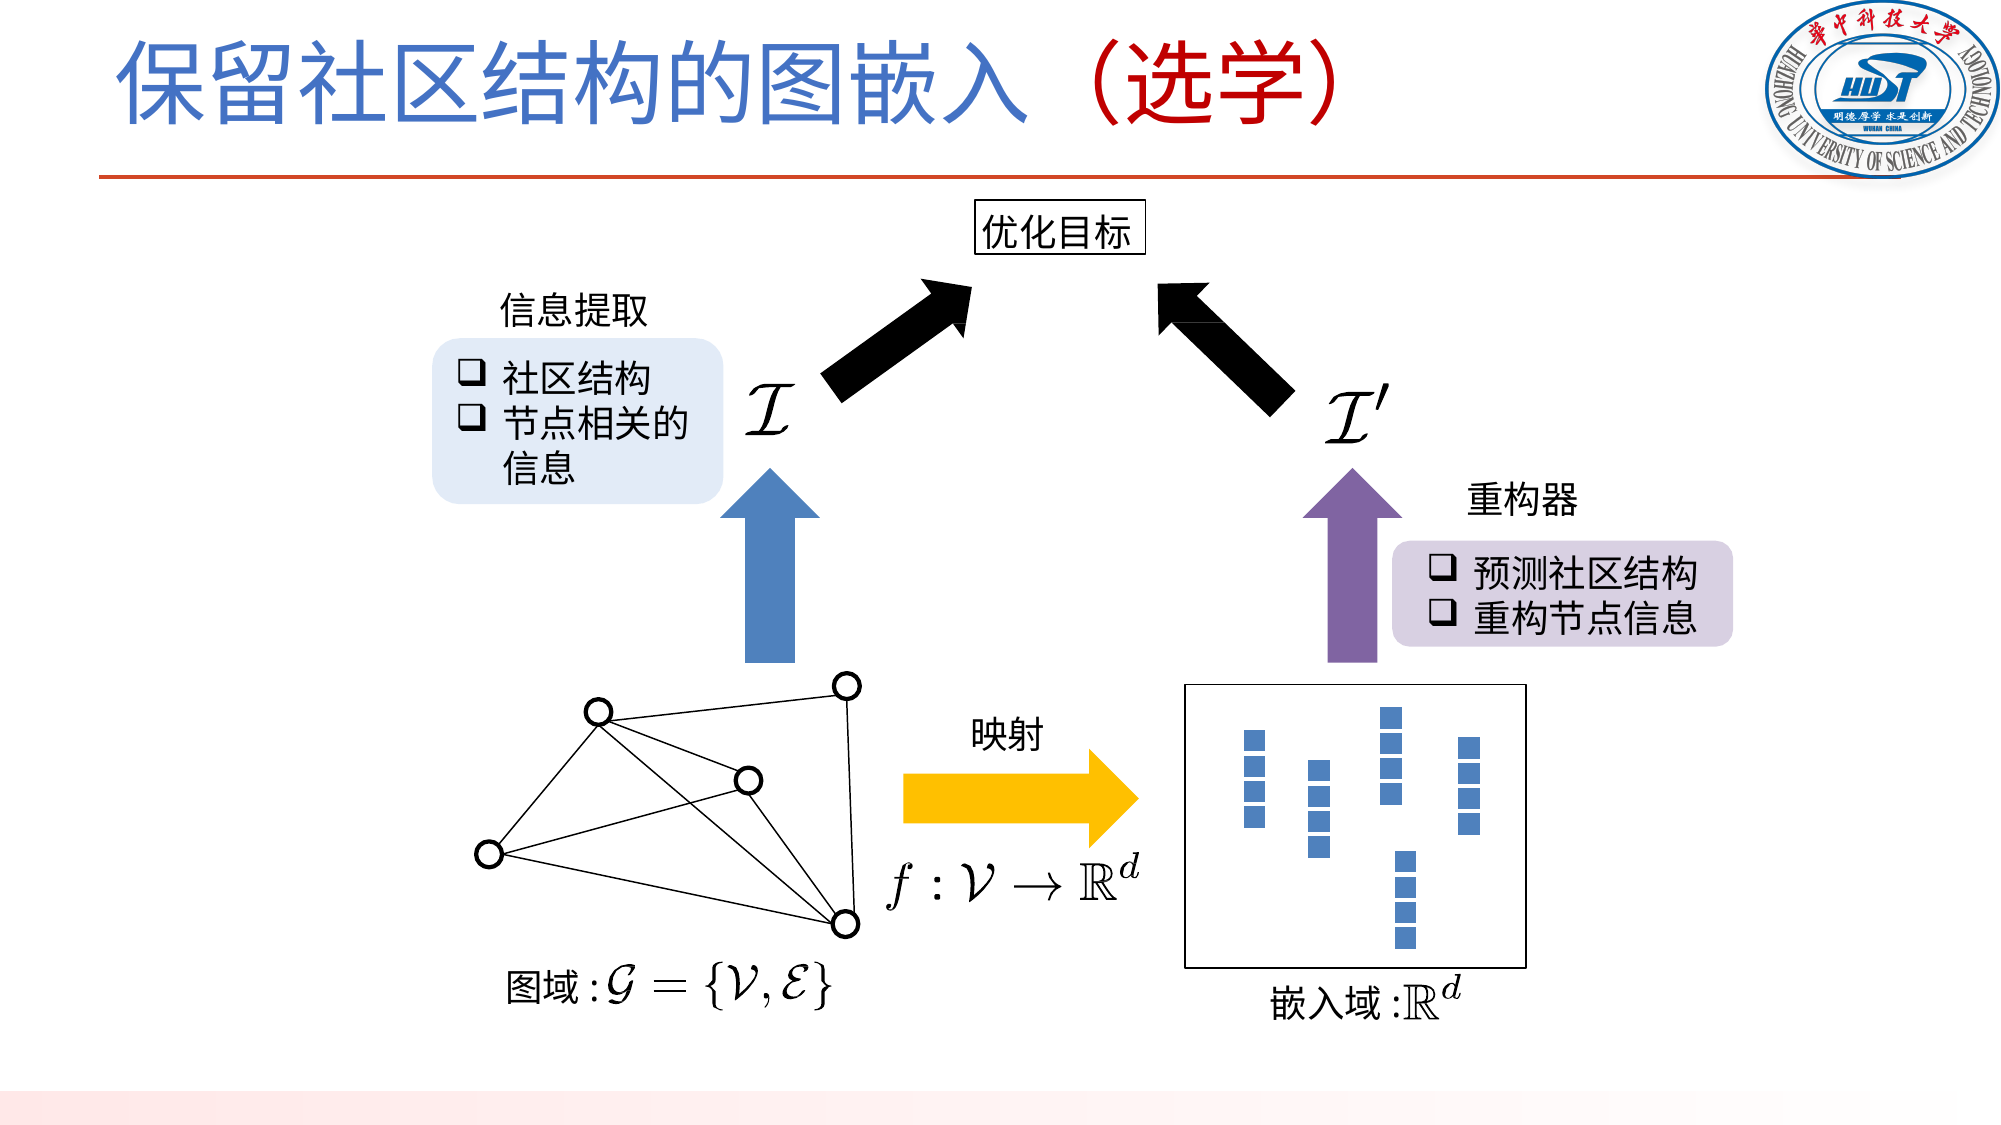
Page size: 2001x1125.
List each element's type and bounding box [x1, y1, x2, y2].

text_box [961, 863, 995, 903]
text_box [814, 961, 832, 1011]
text_box [720, 467, 820, 663]
picture [1765, 0, 2000, 179]
text_box [745, 383, 796, 436]
text_box [503, 964, 594, 1010]
text_box [975, 200, 1146, 254]
text_box [1080, 863, 1117, 900]
text_box [886, 862, 913, 911]
text_box [1185, 684, 1526, 969]
text_box [1375, 383, 1389, 410]
text_box [934, 894, 941, 900]
text_box [820, 278, 972, 404]
text_box [1325, 391, 1375, 444]
text_box [782, 963, 809, 1000]
text_box [1392, 540, 1734, 647]
text_box [1014, 872, 1062, 901]
text_box [727, 965, 758, 1001]
text_box [903, 748, 1139, 849]
text_box [763, 993, 770, 1008]
text_box [608, 964, 635, 1005]
title [99, 0, 1825, 177]
text_box [432, 287, 724, 505]
text_box [1267, 979, 1396, 1025]
text_box [1302, 467, 1403, 663]
text_box [1442, 973, 1461, 999]
text_box [476, 673, 860, 938]
text_box [705, 961, 723, 1011]
text_box [968, 711, 1048, 757]
text_box [1464, 476, 1581, 522]
text_box [1403, 984, 1440, 1020]
text_box [934, 876, 941, 883]
text_box [1157, 282, 1296, 418]
text_box [1119, 852, 1139, 879]
